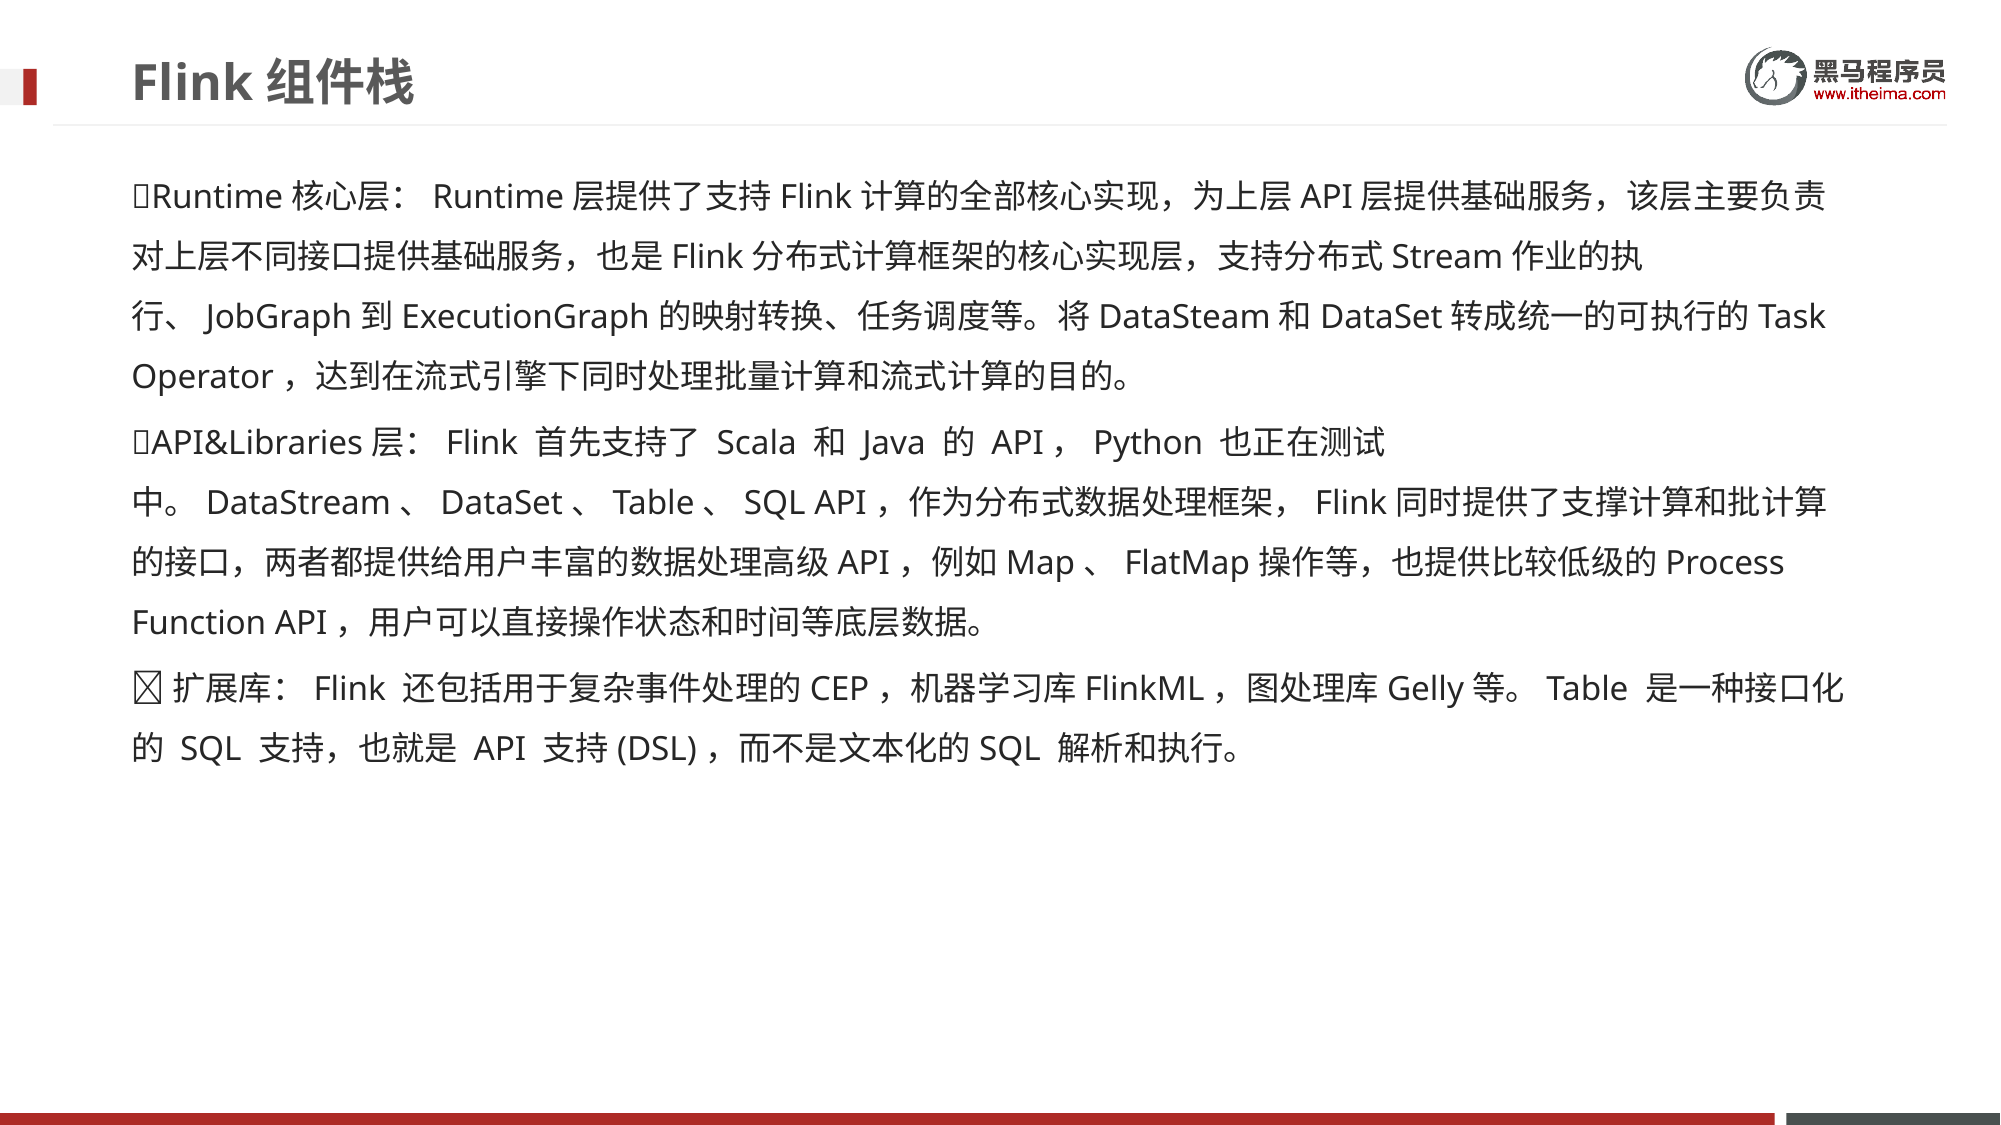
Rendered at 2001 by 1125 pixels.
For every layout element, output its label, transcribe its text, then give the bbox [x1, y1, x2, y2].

picture [1744, 46, 1946, 106]
title Flink组件栈 [116, 38, 1556, 124]
list Runtime核心层：Runtime层提供了支持Flink计算的全部核心实现，为上层API层提供基础服务，该层主要负责对上层不同接口提供基础服务，也是Flink分布式计算框架的核心实现层，支持分布式Stream作业的执行、JobGraph到ExecutionGraph的映射转换、任务调度等。将DataSteam和DataSet转成统一的可执行的Task Operator，达到在流式引擎下同时处理批量计算和流式计算的目的。 API&Libraries层：Flink 首先支持了 Scala 和 Java 的 API，Python 也正在测试中。DataStream、DataSet、Table、SQL API，作为分布式数据处理框架，Flink同时提供了支撑计算和批计算的接口，两者都提供给用户丰富的数据处理高级API，例如Map、FlatMap操作等，也提供比较低级的Process Function API，用户可以直接操作状态和时间等底层数据。 扩展库：Flink 还包括用于复杂事件处理的CEP，机器学习库FlinkML，图处理库Gelly等。Table 是一种接口化的 SQL 支持，也就是 API 支持(DSL)，而不是文本化的SQL 解析和执行。 [116, 147, 1872, 964]
